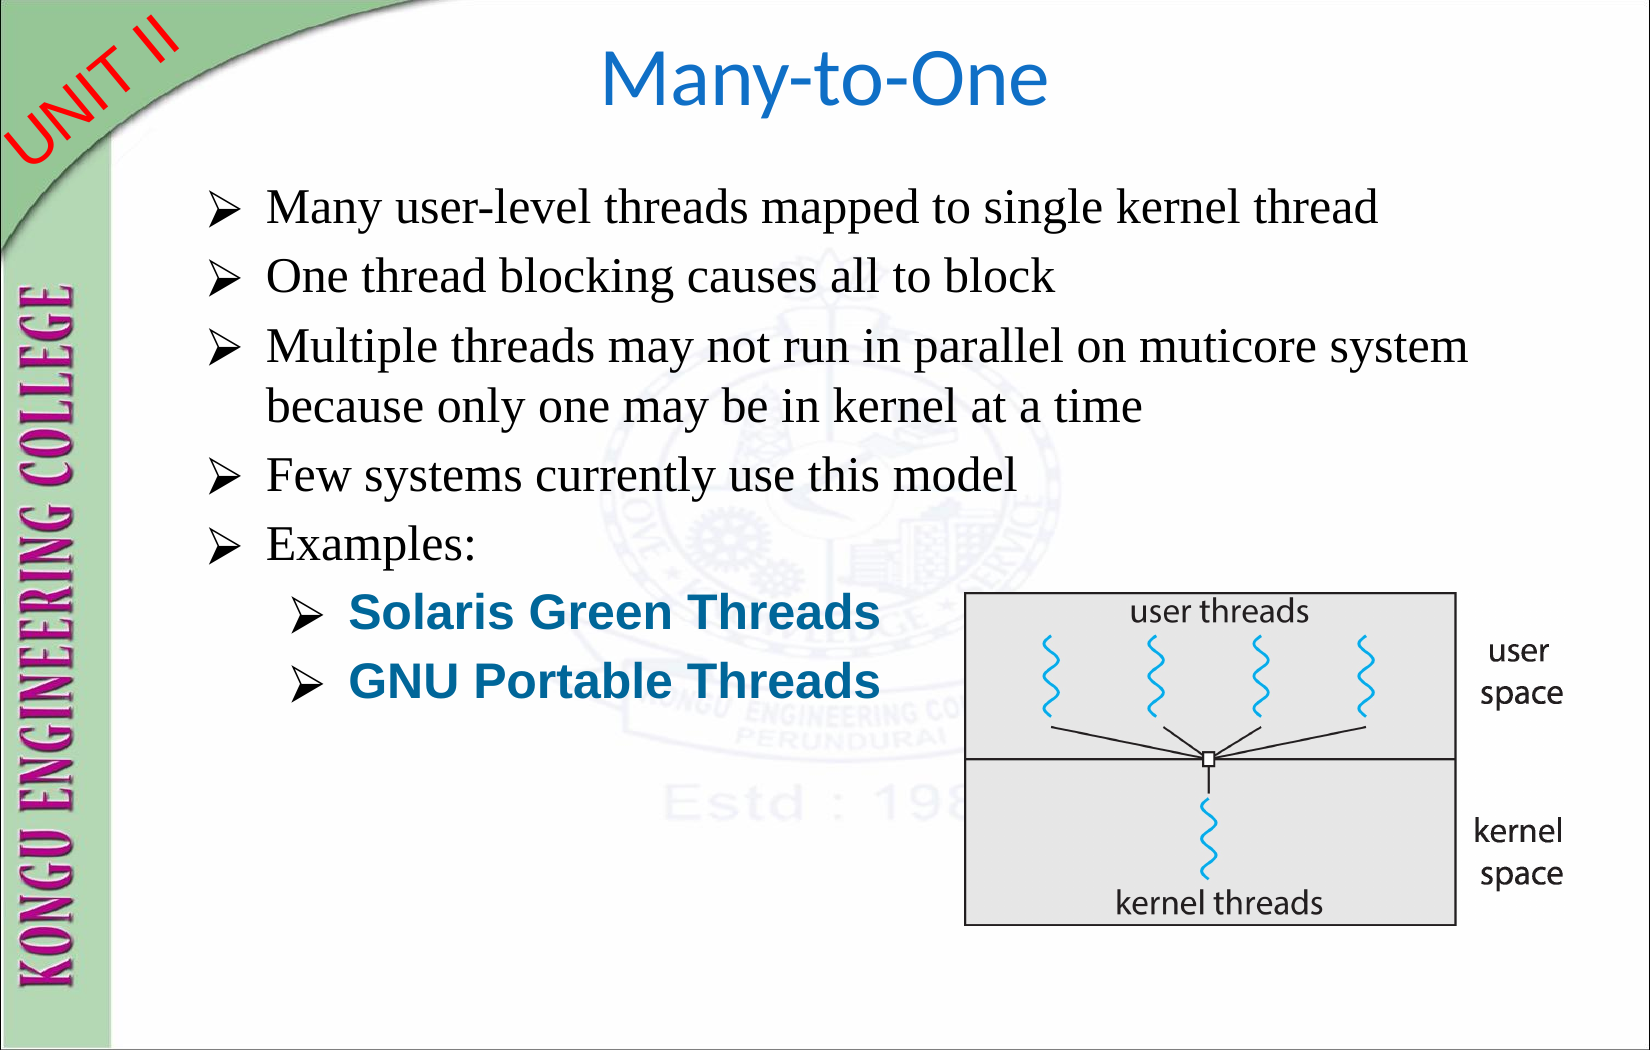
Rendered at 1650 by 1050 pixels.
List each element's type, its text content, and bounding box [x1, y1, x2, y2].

picture [0, 0, 1650, 1050]
title Many-to-One [195, 34, 1455, 123]
list Many user-level threads mapped to single kernel thread One thread blocking causes all to block Multiple threads may not run in parallel on muticore system because only one may be in kernel at a time Few systems currently use this model Examples: Solaris Green Threads GNU Portable Threads [168, 166, 1571, 860]
